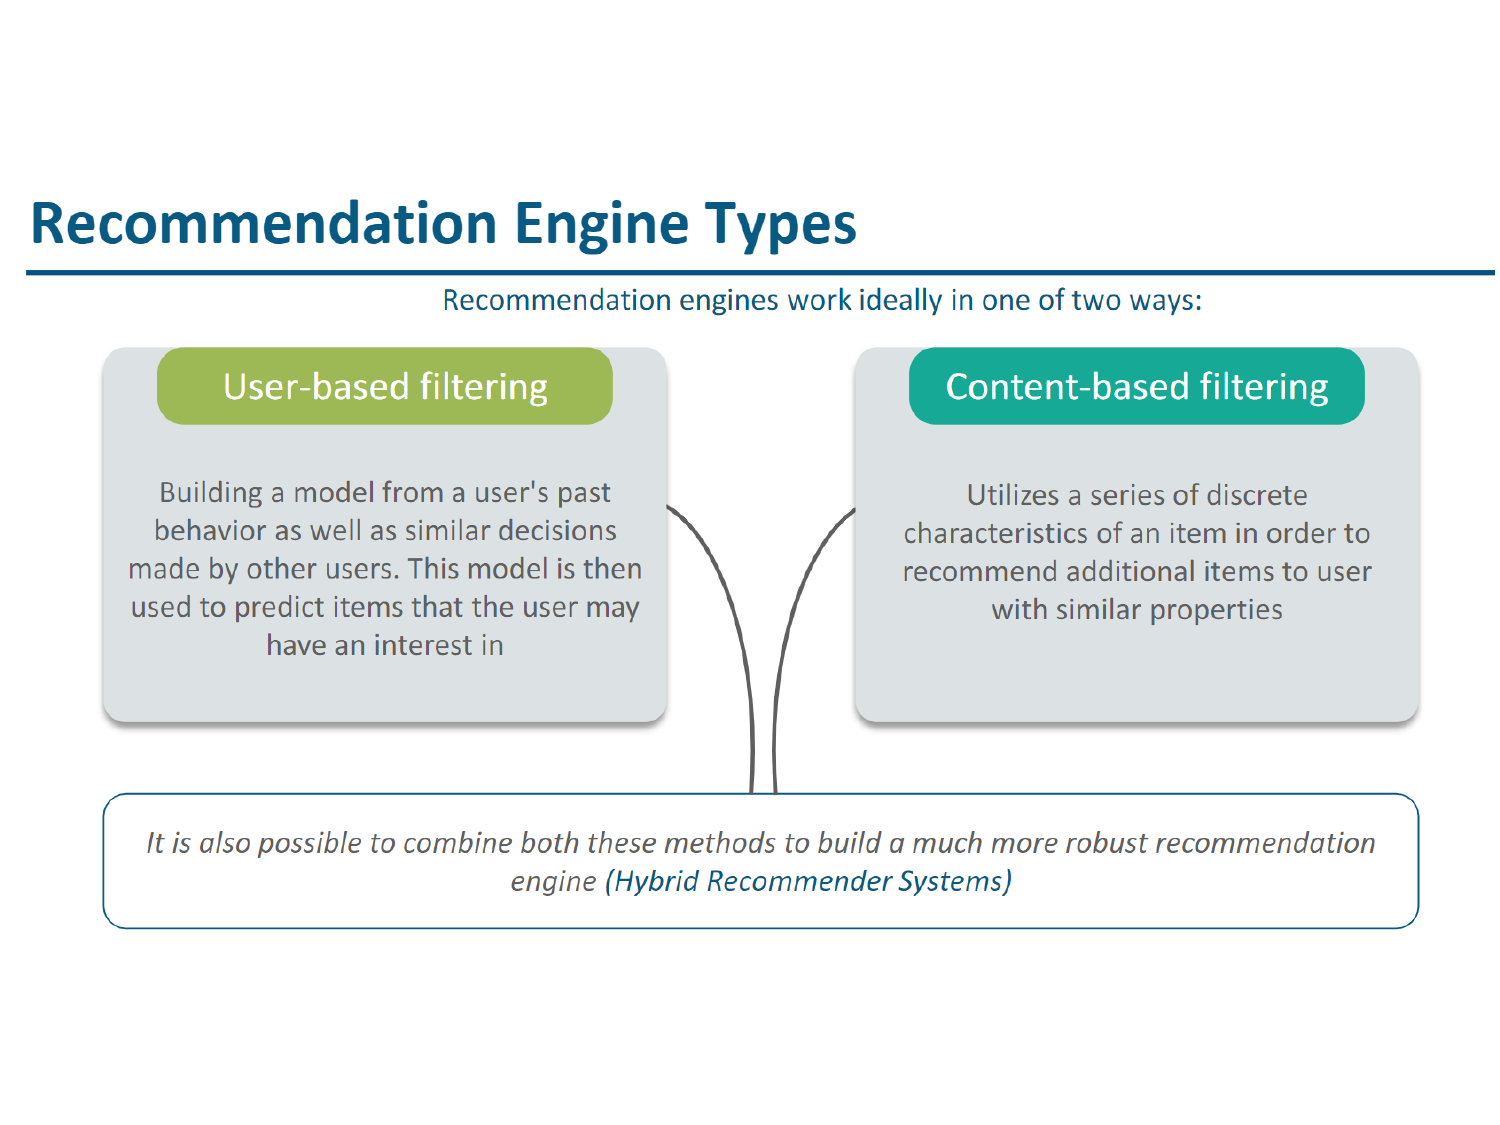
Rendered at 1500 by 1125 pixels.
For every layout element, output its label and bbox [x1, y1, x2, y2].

picture [0, 176, 1500, 949]
